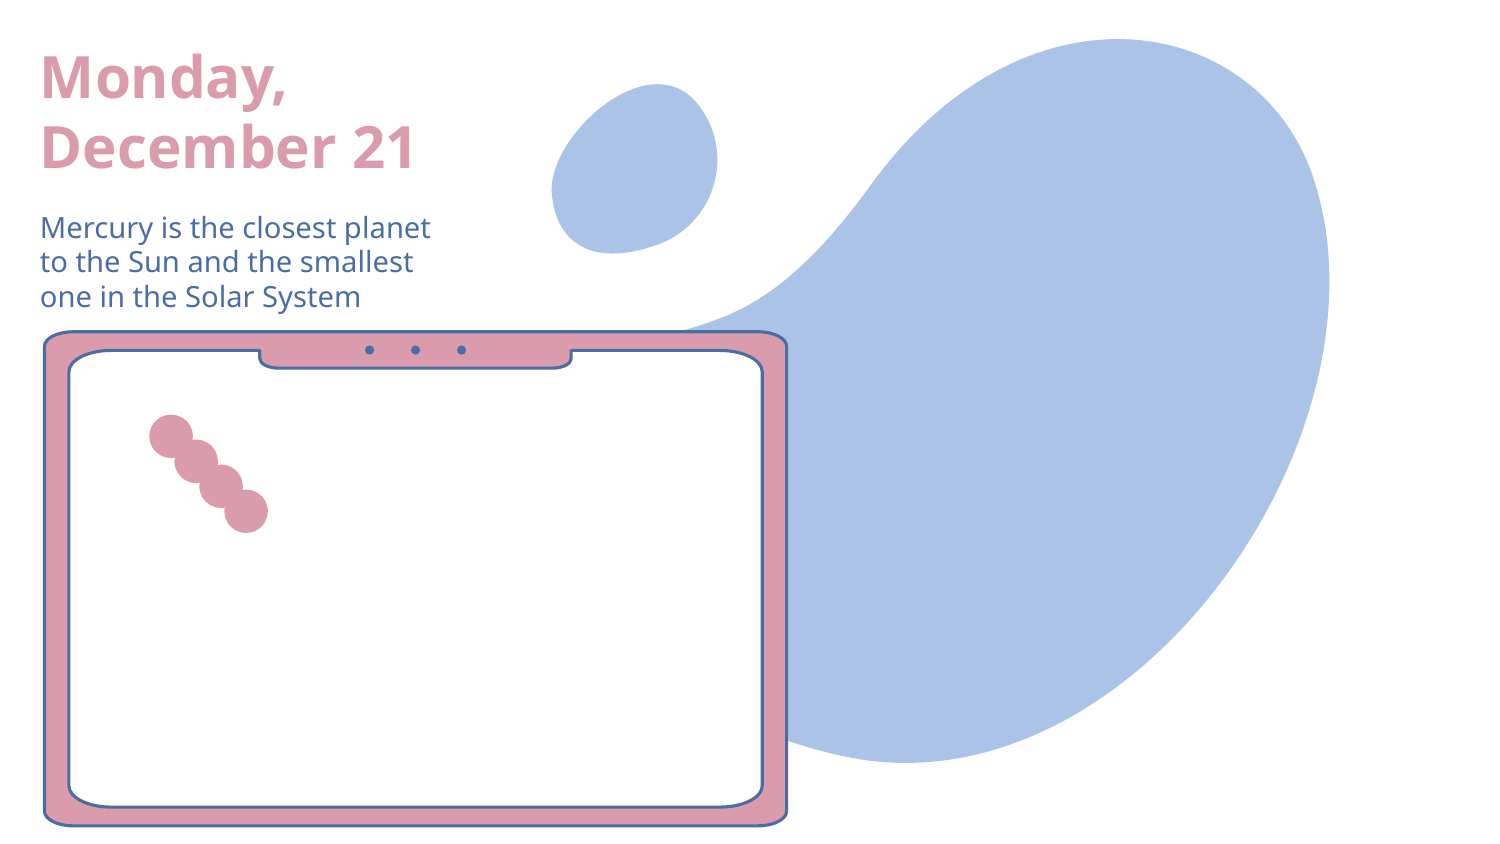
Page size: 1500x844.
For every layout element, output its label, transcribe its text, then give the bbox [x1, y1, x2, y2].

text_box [364, 345, 467, 355]
text_box [224, 489, 268, 534]
title Monday, December 21 [24, 24, 457, 193]
text_box [44, 331, 787, 826]
subtitle Mercury is the closest planet to the Sun and the smallest one in the Solar System [24, 193, 457, 354]
text_box [199, 464, 243, 509]
text_box [174, 439, 218, 484]
text_box [149, 414, 193, 459]
text_box [68, 350, 763, 808]
